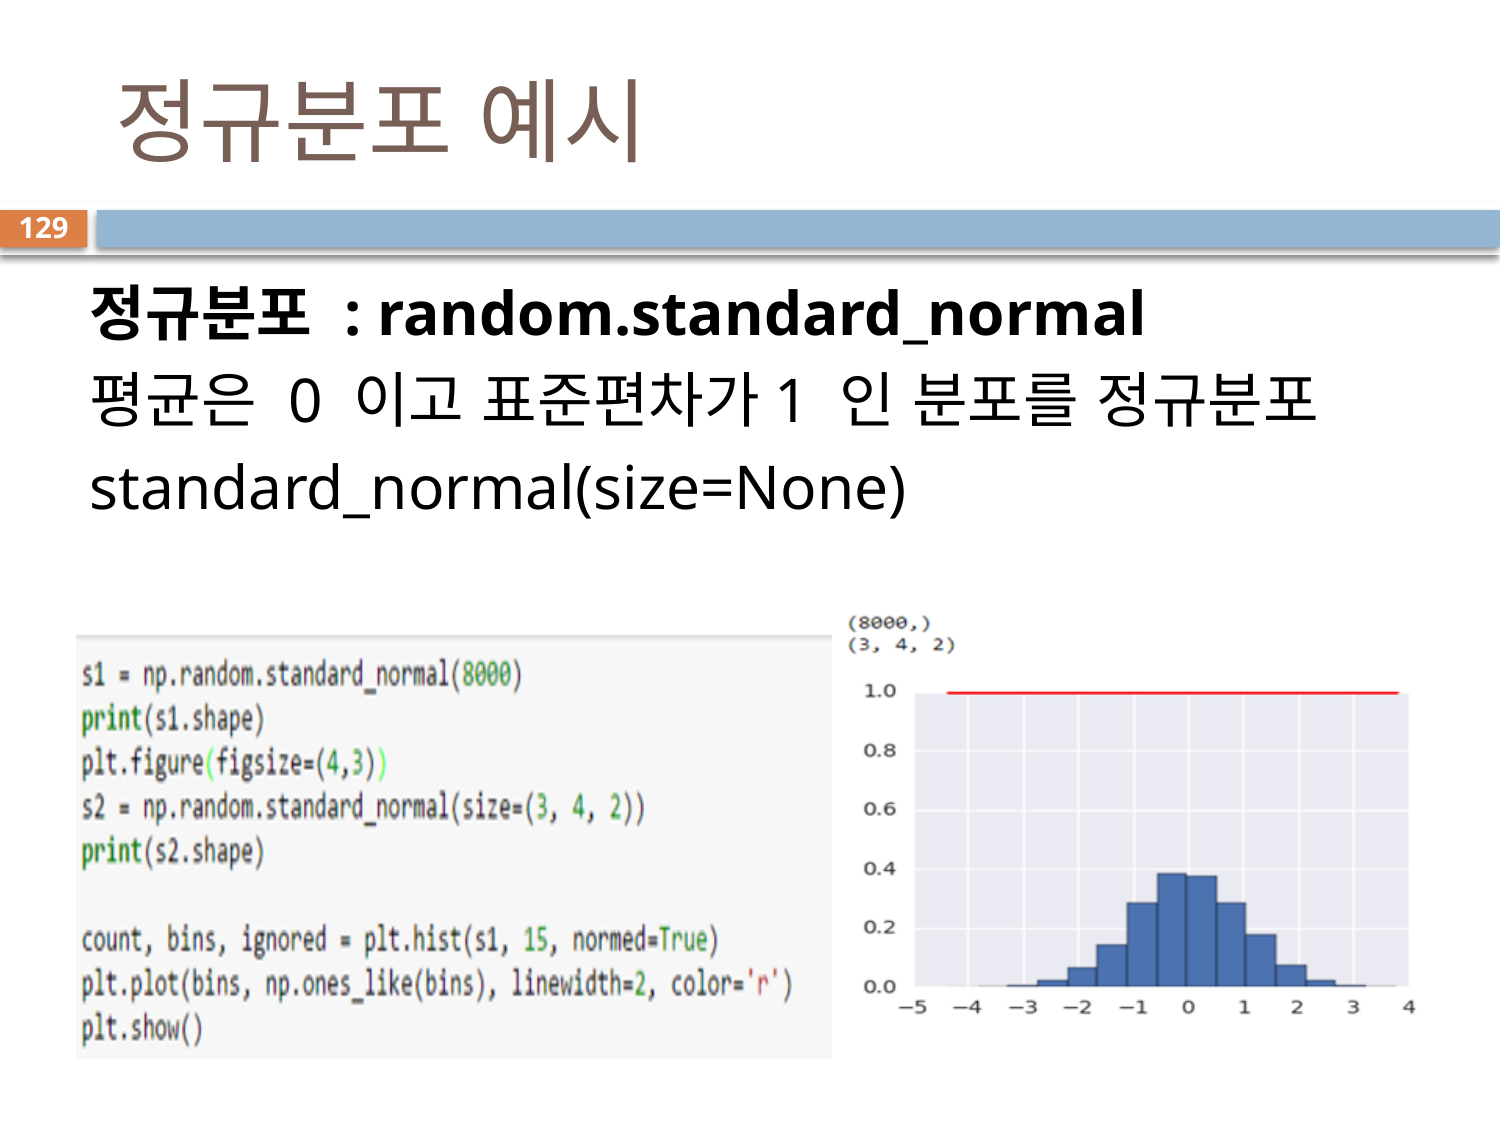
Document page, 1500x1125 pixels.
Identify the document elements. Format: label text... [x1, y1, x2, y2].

picture [844, 605, 1445, 1026]
picture [76, 633, 832, 1059]
list 정규분포 : random.standard_normal 평균은 0 이고 표준편차가1 인 분포를 정규분포 standard_normal(size=None) [75, 267, 1425, 563]
slide_number 129 [0, 208, 88, 249]
title 정규분포 예시 [100, 37, 1438, 200]
